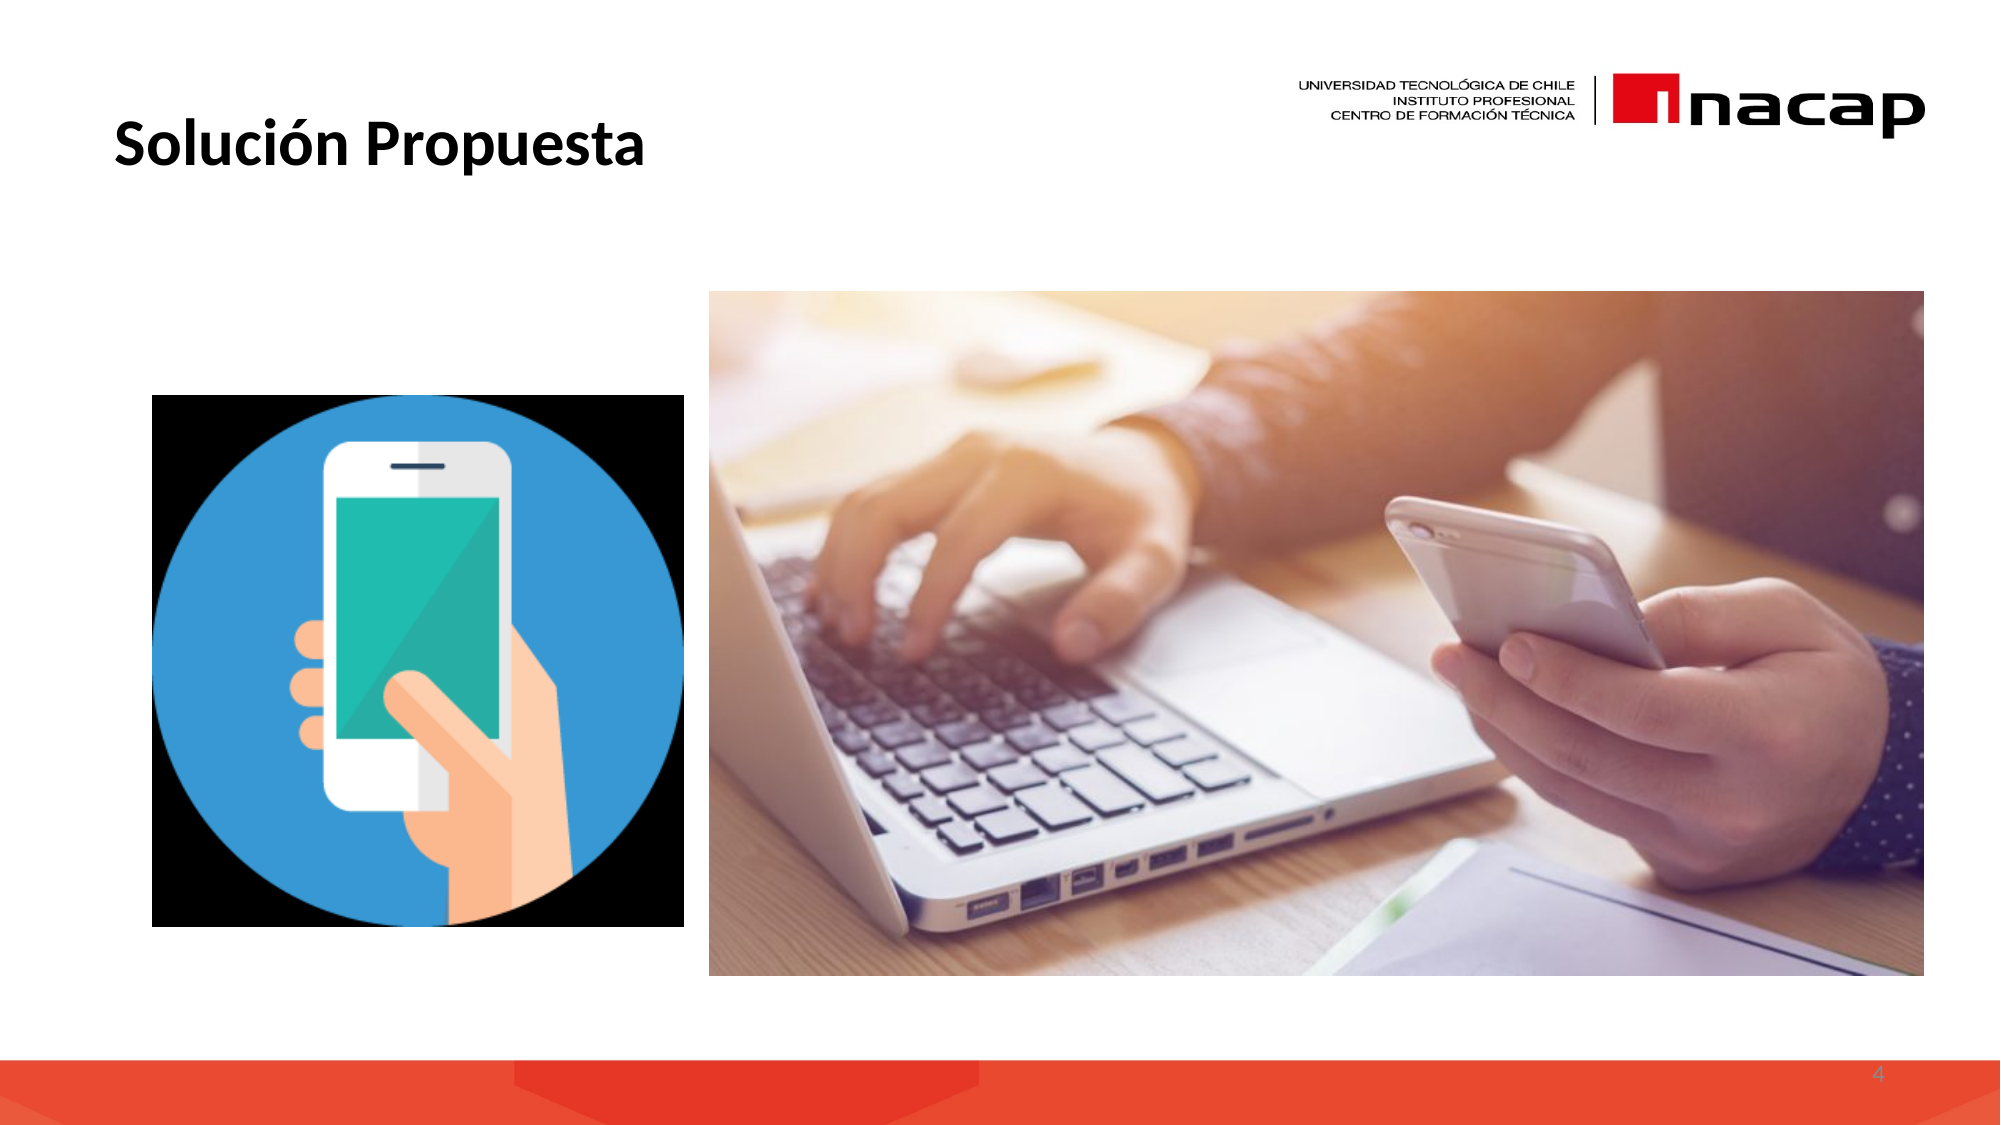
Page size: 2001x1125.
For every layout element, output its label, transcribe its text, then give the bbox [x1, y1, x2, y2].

picture [0, 0, 2000, 1125]
slide_number 4 [1433, 1042, 1900, 1103]
footer [683, 1042, 1317, 1103]
title Solución Propuesta [99, 45, 1268, 233]
